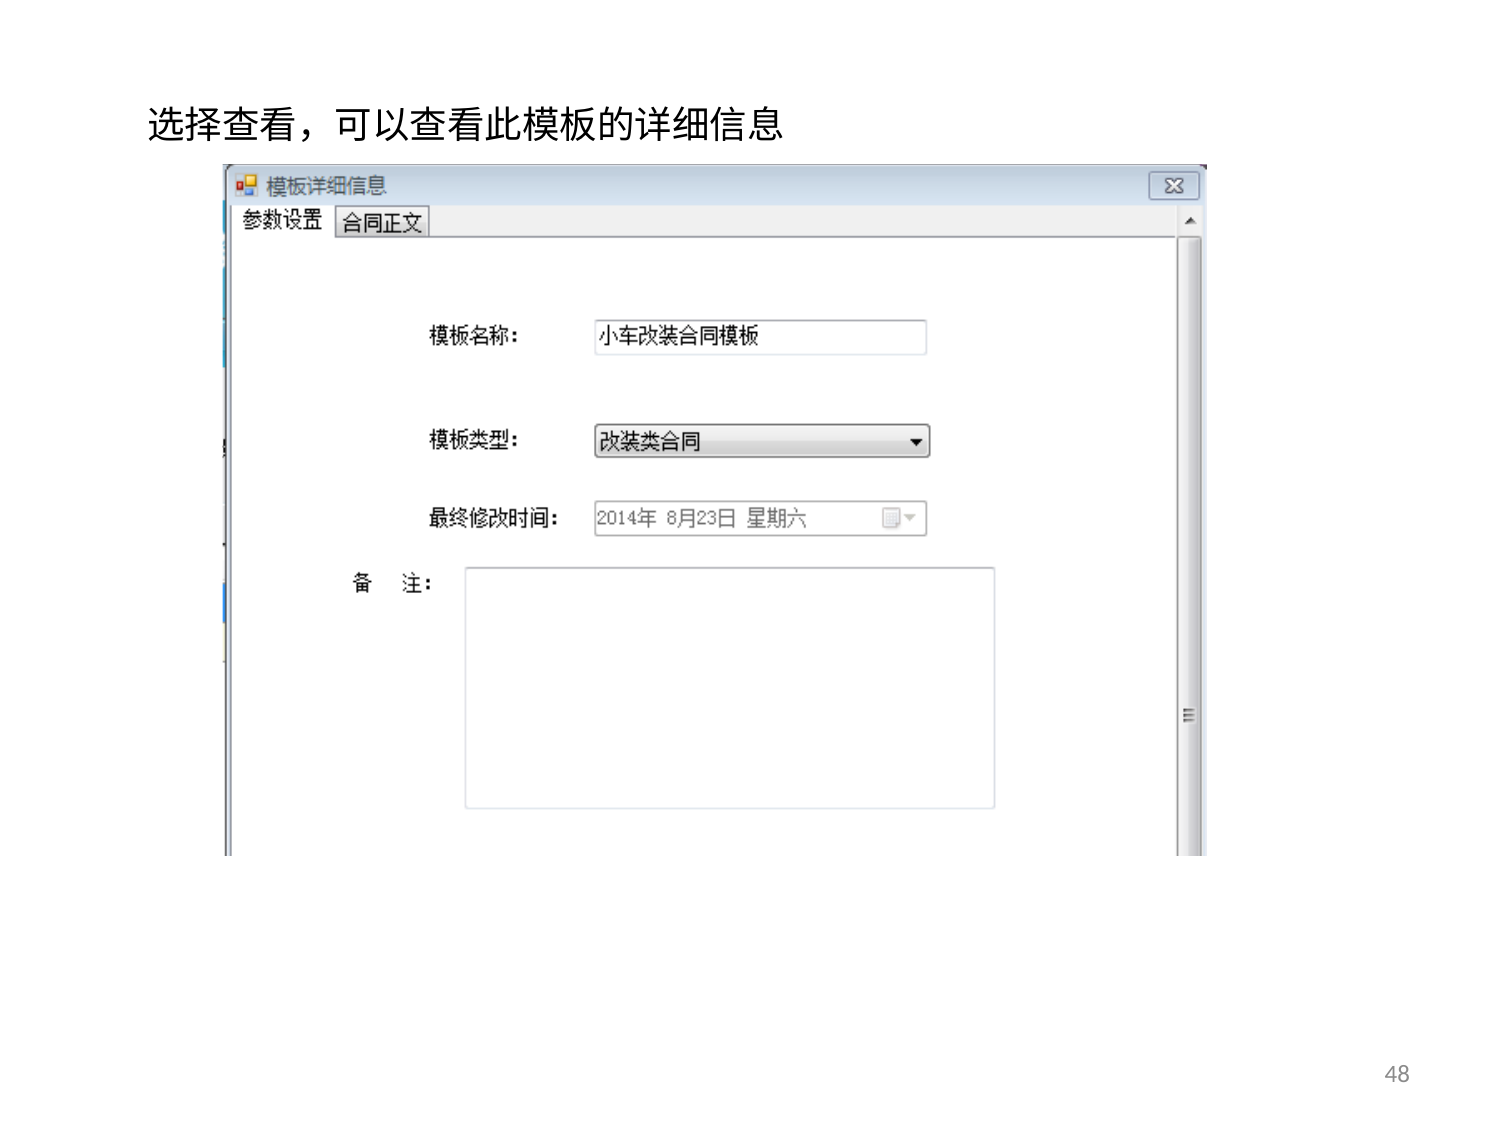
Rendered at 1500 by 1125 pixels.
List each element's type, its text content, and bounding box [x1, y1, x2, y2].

picture [222, 163, 1208, 856]
slide_number 48 [1074, 1042, 1425, 1103]
text_box 选择查看，可以查看此模板的详细信息 [132, 93, 800, 154]
